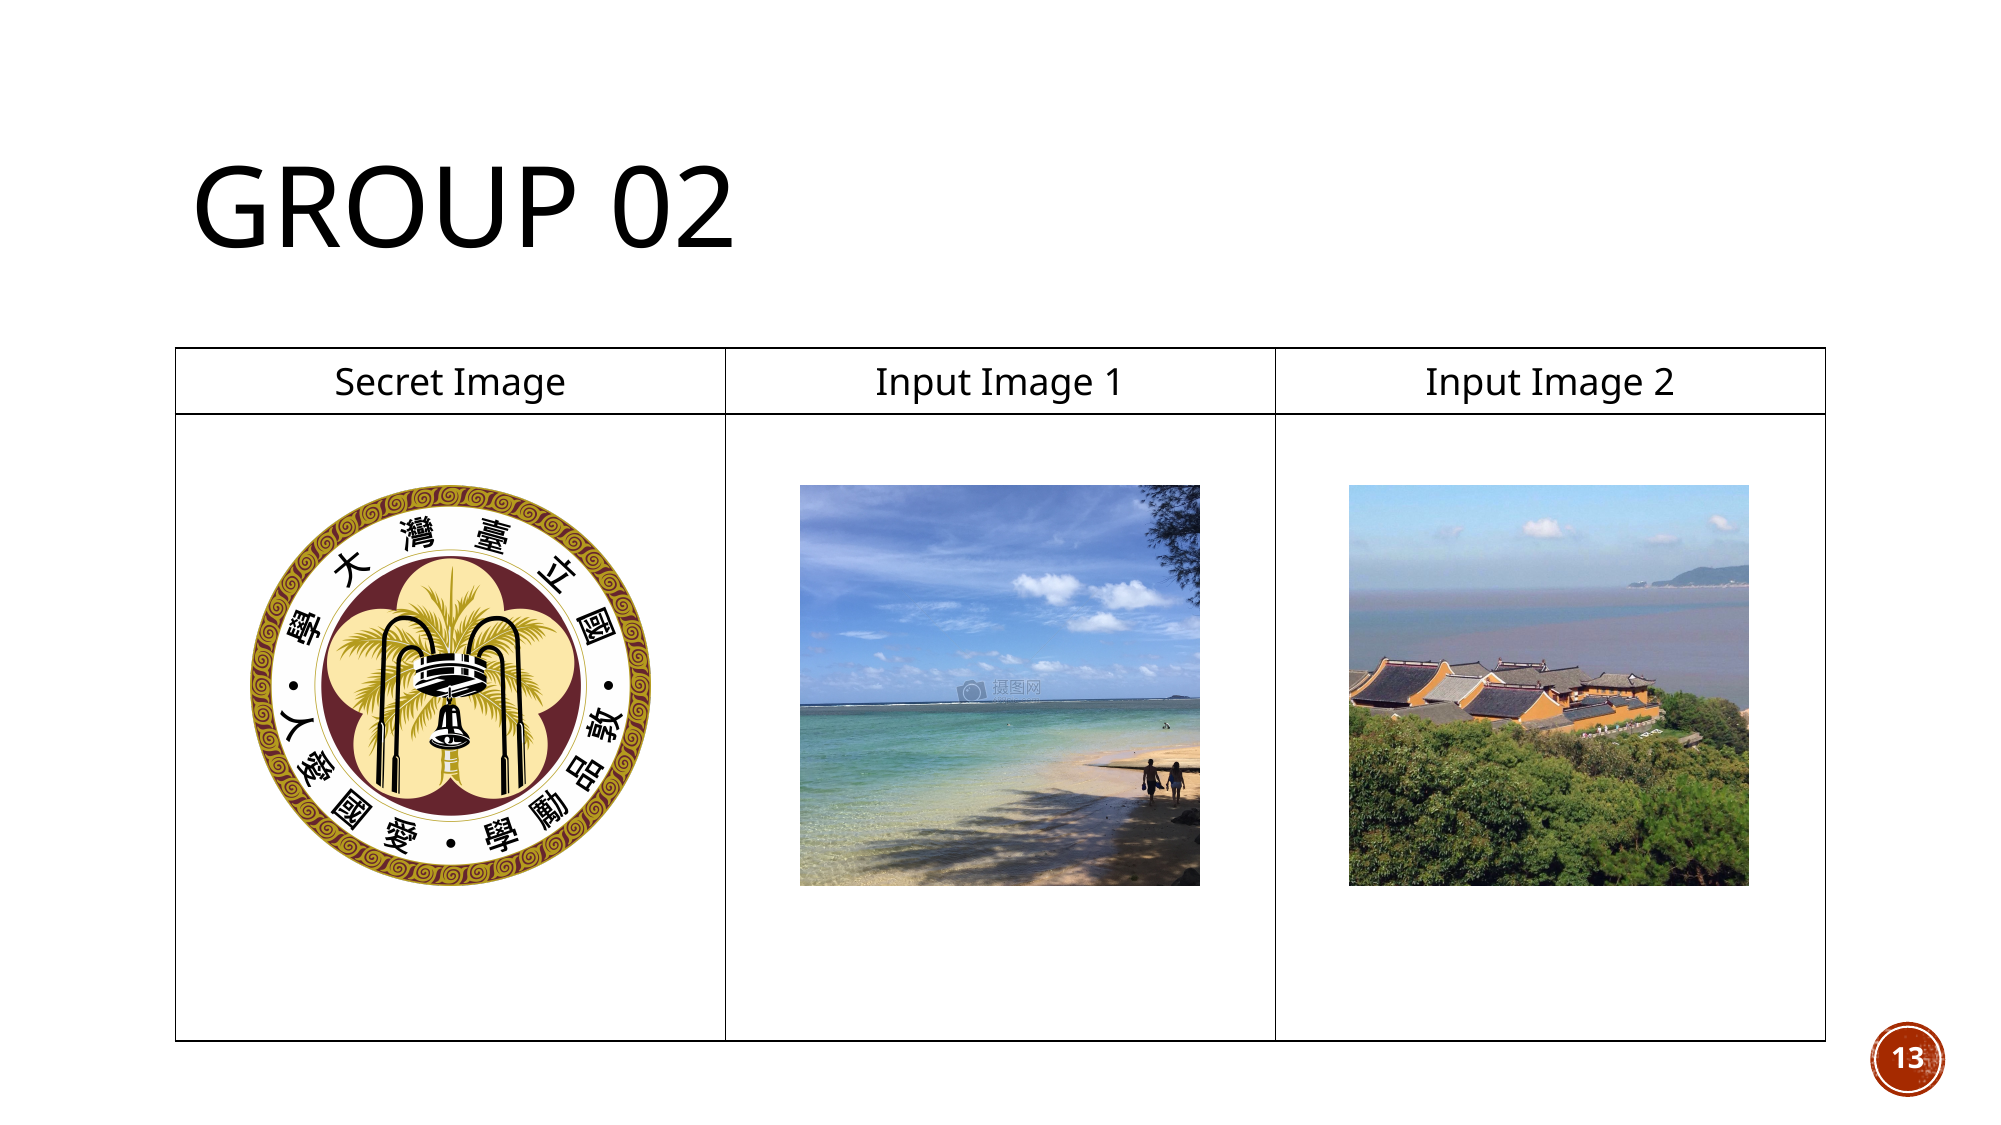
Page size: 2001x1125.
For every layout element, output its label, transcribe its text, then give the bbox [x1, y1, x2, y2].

picture [1349, 485, 1749, 886]
table_header Secret Image [176, 349, 725, 413]
picture [800, 485, 1200, 886]
table_header Input Image 2 [1276, 349, 1825, 413]
title GROUP 02 [175, 79, 1826, 344]
table_cell [1276, 415, 1825, 1040]
table_cell [176, 415, 725, 1040]
slide_number 13 [1855, 1028, 1961, 1089]
table_cell [726, 415, 1275, 1040]
picture [250, 485, 651, 886]
table_header Input Image 1 [726, 349, 1275, 413]
